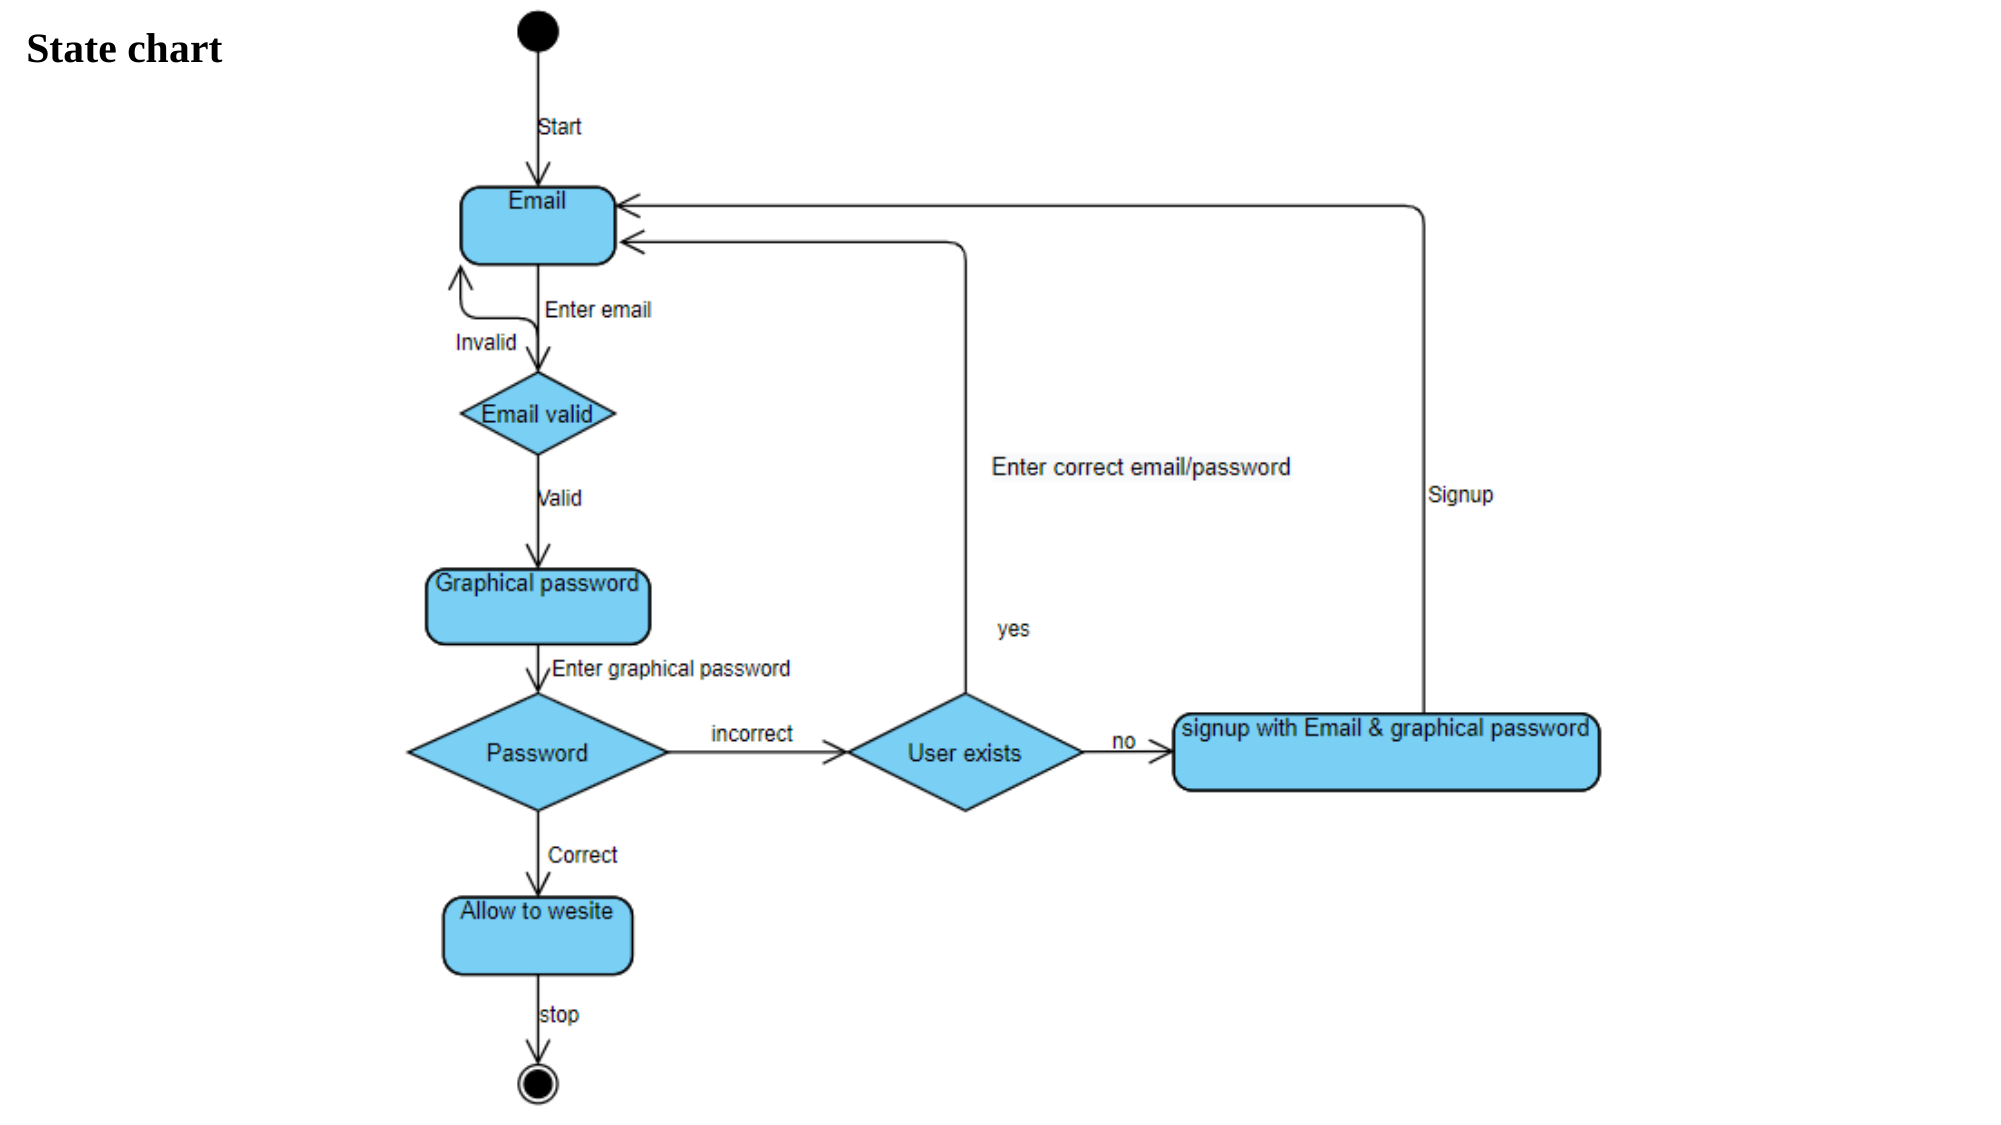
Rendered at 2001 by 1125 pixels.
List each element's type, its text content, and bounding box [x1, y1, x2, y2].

text_box State chart [11, 12, 365, 78]
picture [371, 0, 1618, 1115]
